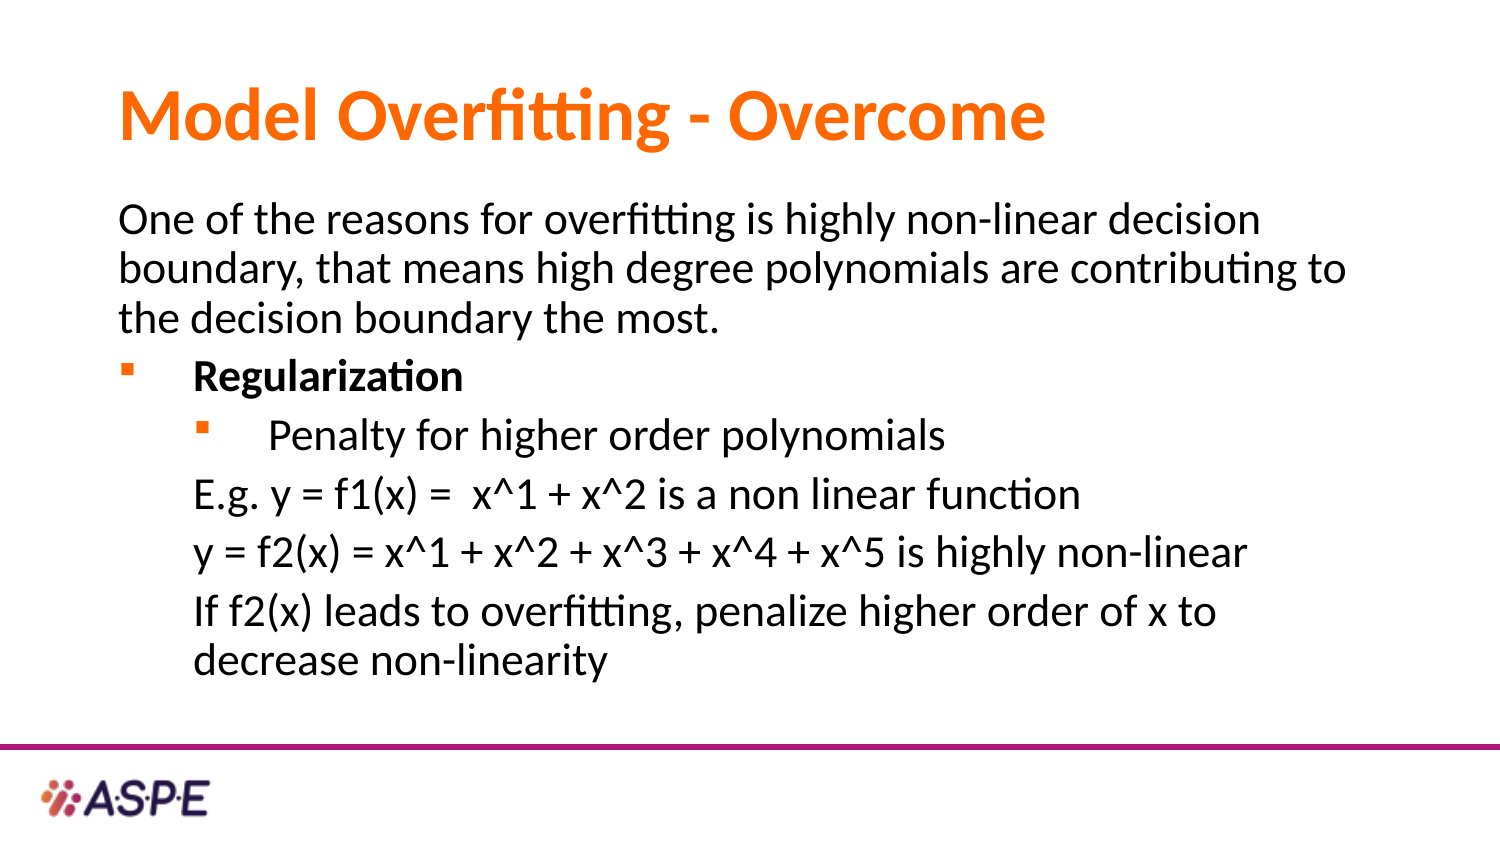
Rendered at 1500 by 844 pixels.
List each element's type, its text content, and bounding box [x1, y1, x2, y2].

picture [37, 776, 213, 822]
list One of the reasons for overfitting is highly non-linear decision boundary, that means high degree polynomials are contributing to the decision boundary the most. Regularization Penalty for higher order polynomials E.g. y = f1(x) = x^1 + x^2 is a non linear function y = f2(x) = x^1 + x^2 + x^3 + x^4 + x^5 is highly non-linear If f2(x) leads to overfitting, penalize higher order of x to decrease non-linearity [103, 187, 1397, 760]
title Model Overfitting - Overcome [103, 44, 1397, 187]
